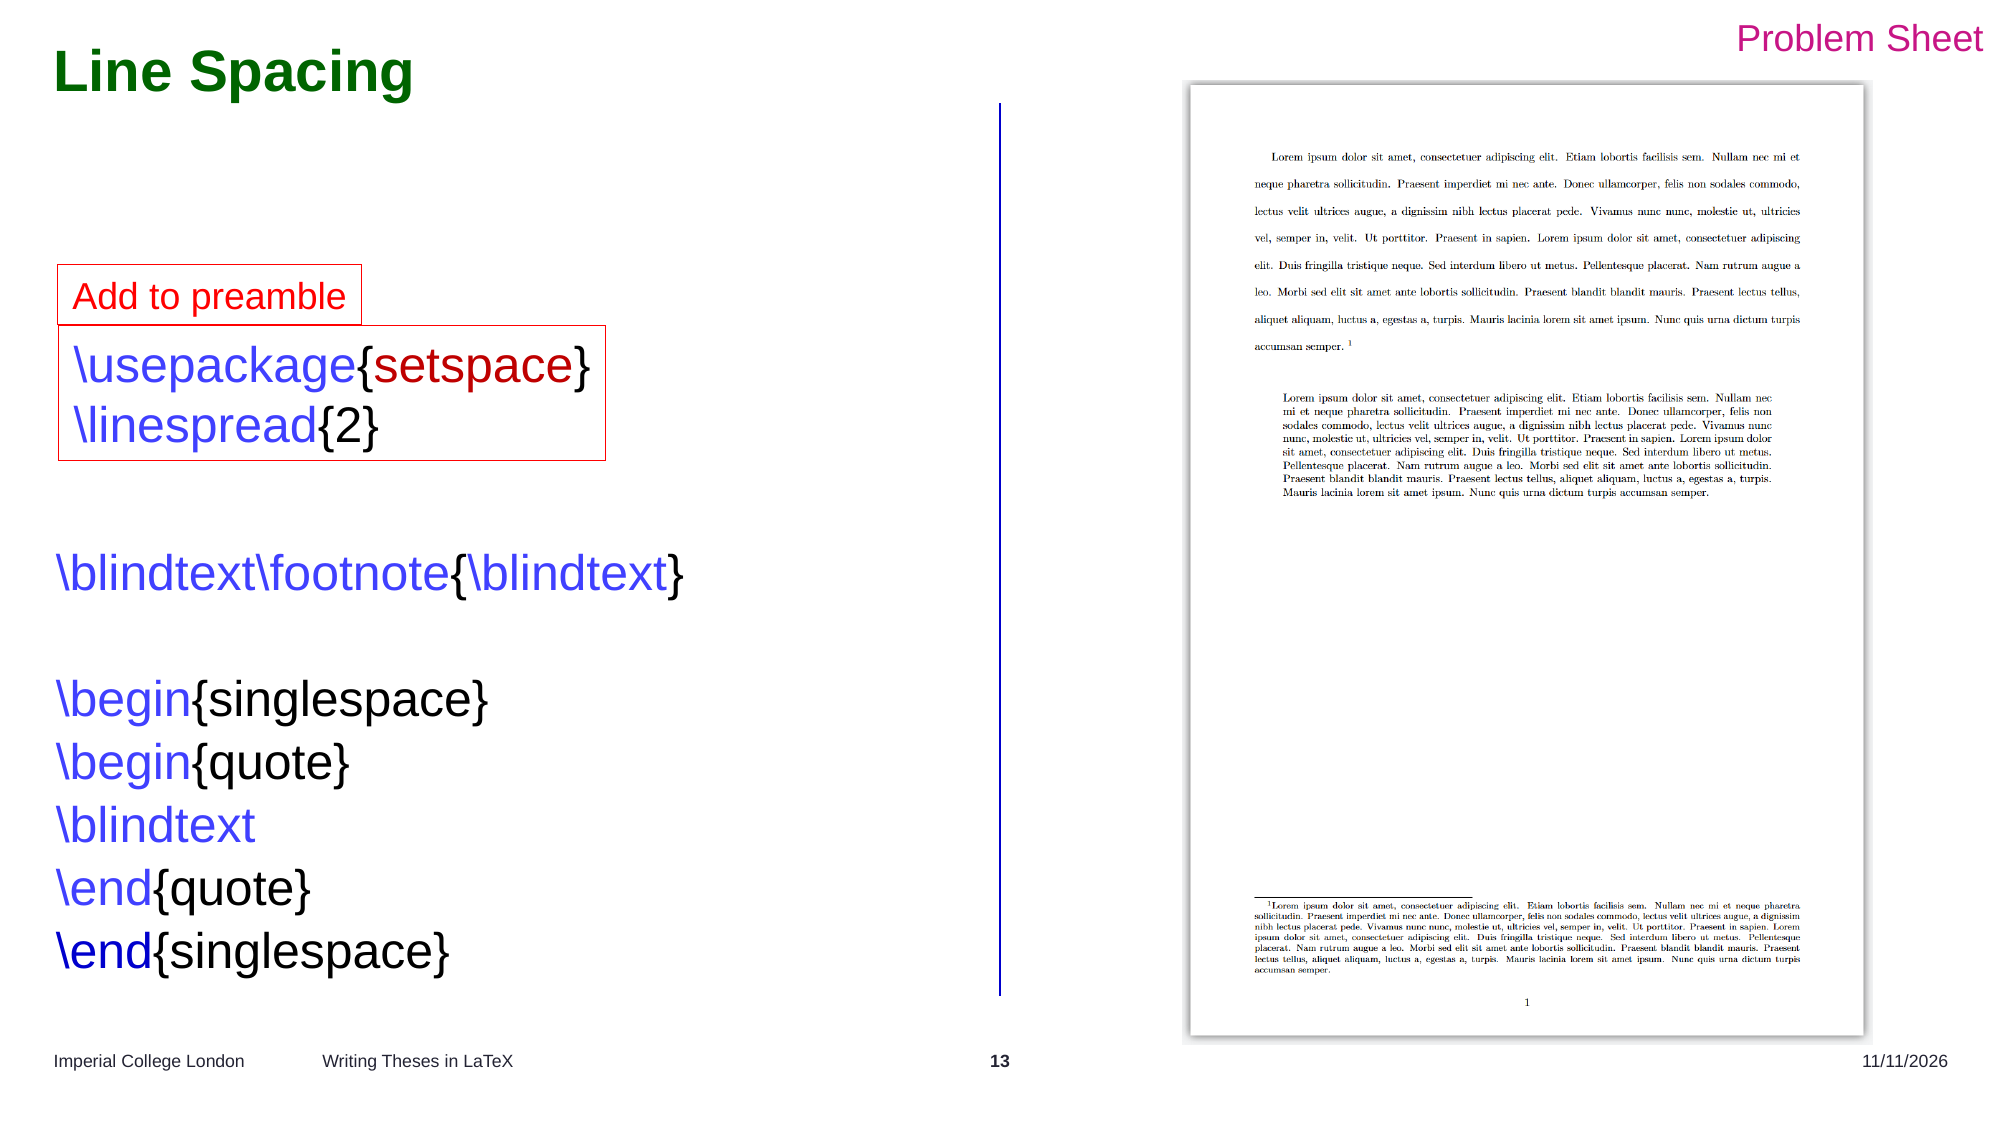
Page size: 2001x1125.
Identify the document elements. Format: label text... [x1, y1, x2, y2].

text_box \blindtext\footnote{\blindtext} \begin{singlespace} \begin{quote} \blindtext \end{quote} \end{singlespace} [55, 537, 921, 1039]
text_box Add to preamble [57, 264, 362, 325]
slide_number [1745, 1048, 1948, 1072]
footer Writing Theses in LaTeX [322, 1048, 884, 1072]
text_box \usepackage{setspace} \linespread{2} [58, 325, 606, 461]
text_box Problem Sheet [1721, 6, 2000, 67]
slide_number 13 [973, 1048, 1027, 1072]
title Line Spacing [53, 41, 1947, 104]
picture [1182, 80, 1873, 1045]
